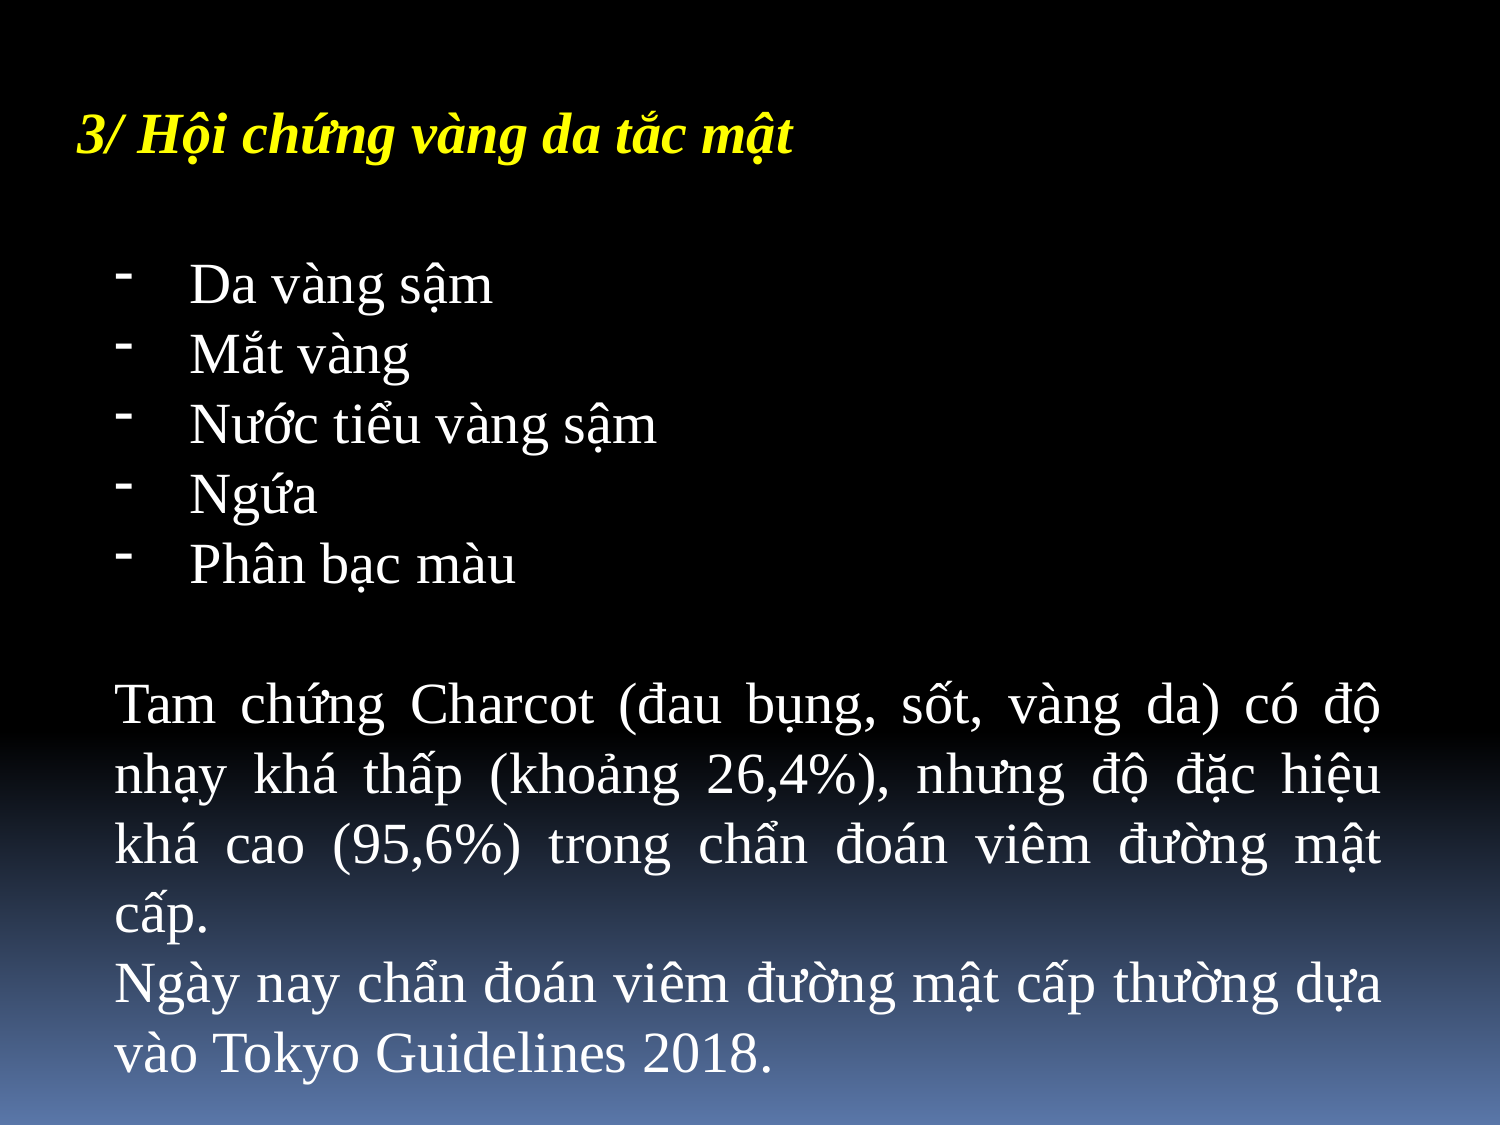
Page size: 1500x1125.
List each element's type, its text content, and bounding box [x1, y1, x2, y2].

text_box Da vàng sậm Mắt vàng Nước tiểu vàng sậm Ngứa Phân bạc màu Tam chứng Charcot (đau bụng, sốt, vàng da) có độ nhạy khá thấp (khoảng 26,4%), nhưng độ đặc hiệu khá cao (95,6%) trong chẩn đoán viêm đường mật cấp. Ngày nay chẩn đoán viêm đường mật cấp thường dựa vào Tokyo Guidelines 2018. [99, 237, 1398, 1092]
text_box 3/ Hội chứng vàng da tắc mật [62, 87, 1150, 173]
